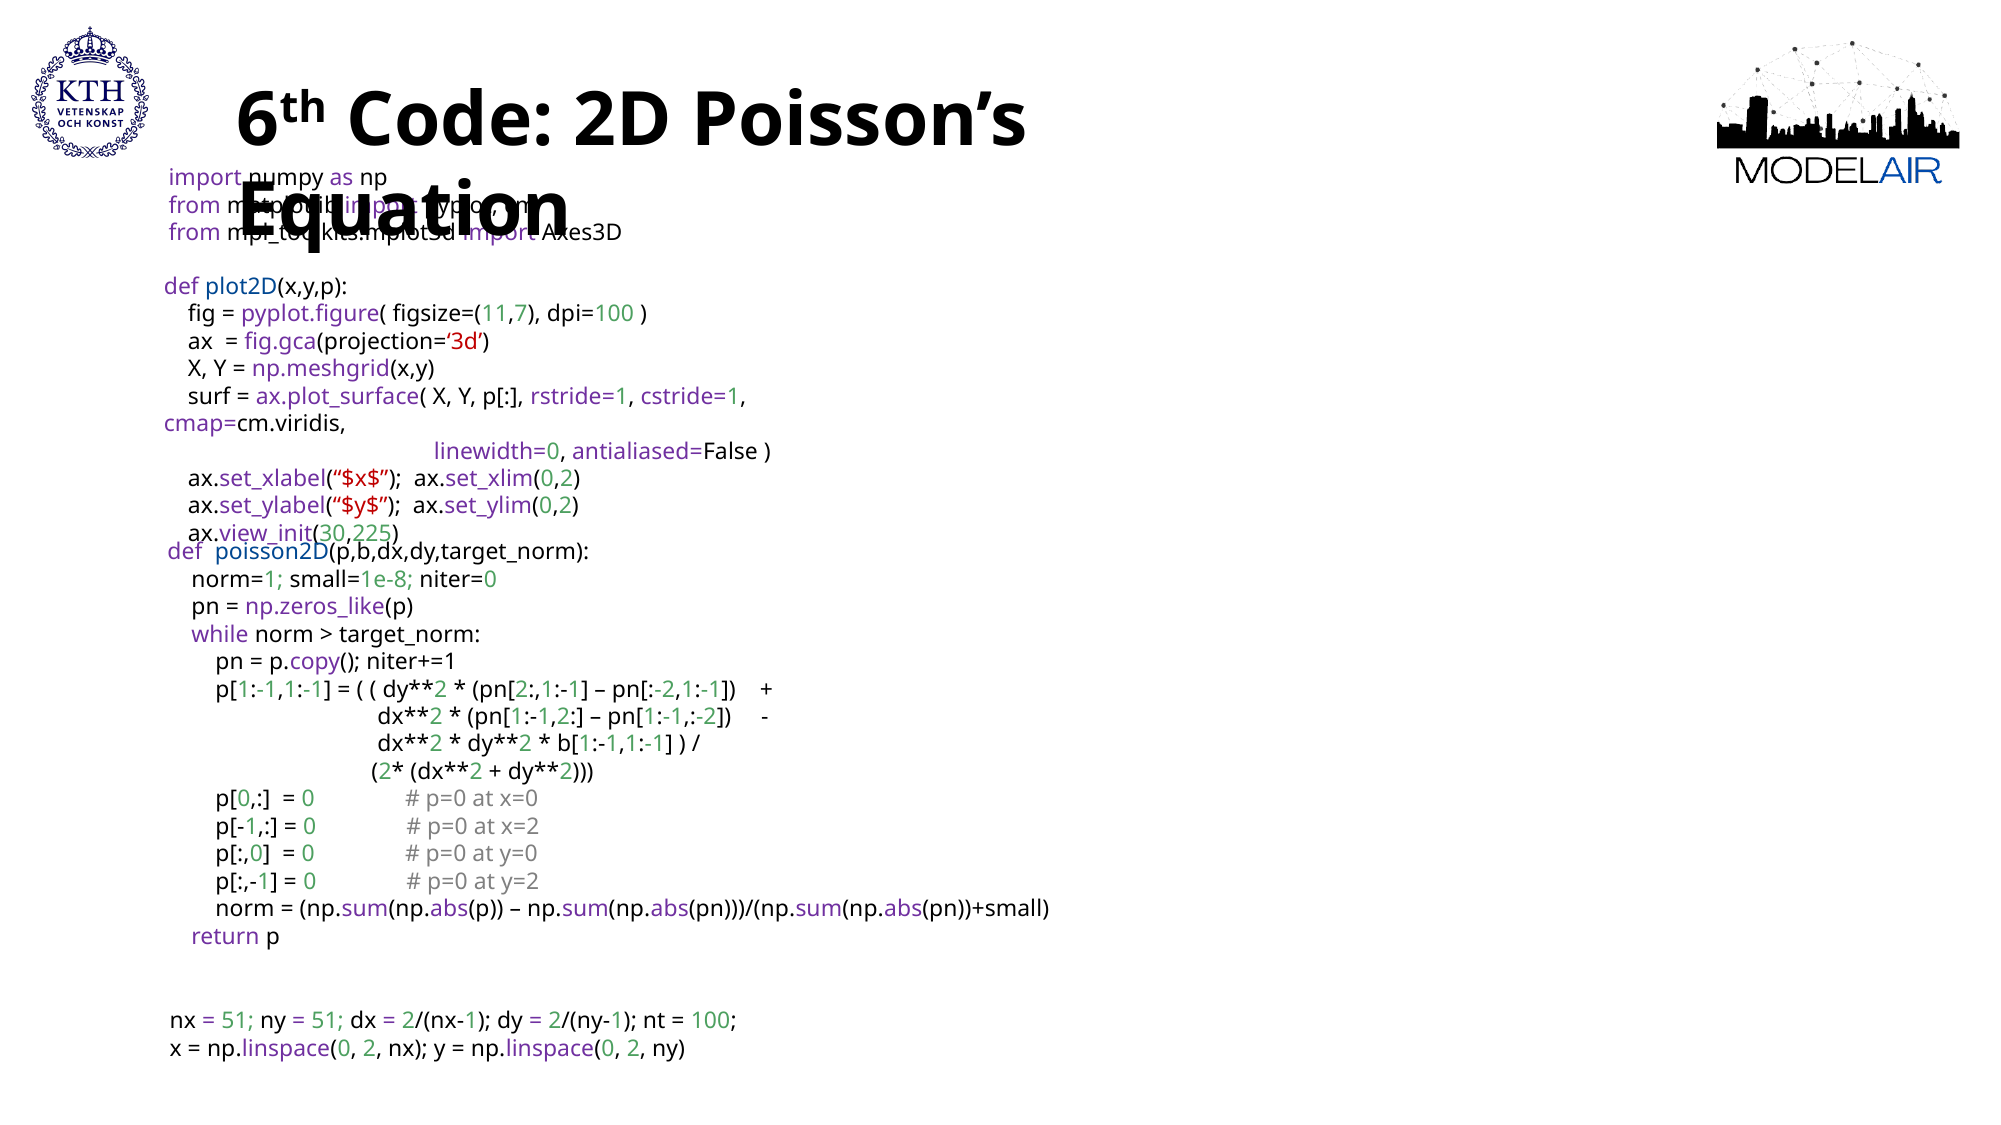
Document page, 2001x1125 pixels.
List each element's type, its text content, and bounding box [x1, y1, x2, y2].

text_box import numpy as np from matplotlib import pyplot, cm from mpl_toolkits.mplot3d import Axes3D [153, 155, 221, 253]
text_box nx = 51; ny = 51; dx = 2/(nx-1); dy = 2/(ny-1); nt = 100; x = np.linspace(0, 2, nx); y = np.linspace(0, 2, ny) [154, 998, 1000, 1124]
picture [1703, 29, 1978, 198]
text_box 6th Code: 2D Poisson’s Equation [221, 63, 1374, 258]
text_box def poisson2D(p,b,dx,dy,target_norm): norm=1; small=1e-8; niter=0 pn = np.zeros_like(p) while norm > target_norm: pn = p.copy(); niter+=1 p[1:-1,1:-1] = ( ( dy**2 * (pn[2:,1:-1] – pn[:-2,1:-1]) + dx**2 * (pn[1:-1,2:] – pn[1:-1,:-2]) - dx**2 * dy**2 * b[1:-1,1:-1] ) / (2* (dx**2 + dy**2))) p[0,:] = 0 # p=0 at x=0 p[-1,:] = 0 # p=0 at x=2 p[:,0] = 0 # p=0 at y=0 p[:,-1] = 0 # p=0 at y=2 norm = (np.sum(np.abs(p)) – np.sum(np.abs(pn)))/(np.sum(np.abs(pn))+small) return p [152, 529, 1079, 957]
picture [31, 26, 149, 158]
text_box def plot2D(x,y,p): fig = pyplot.figure( figsize=(11,7), dpi=100 ) ax = fig.gca(projection=‘3d’) X, Y = np.meshgrid(x,y) surf = ax.plot_surface( X, Y, p[:], rstride=1, cstride=1, cmap=cm.viridis, linewidth=0, antialiased=False ) ax.set_xlabel(“$x$”); ax.set_xlim(0,2) ax.set_ylabel(“$y$”); ax.set_ylim(0,2) ax.view_init(30,225) [149, 264, 925, 554]
